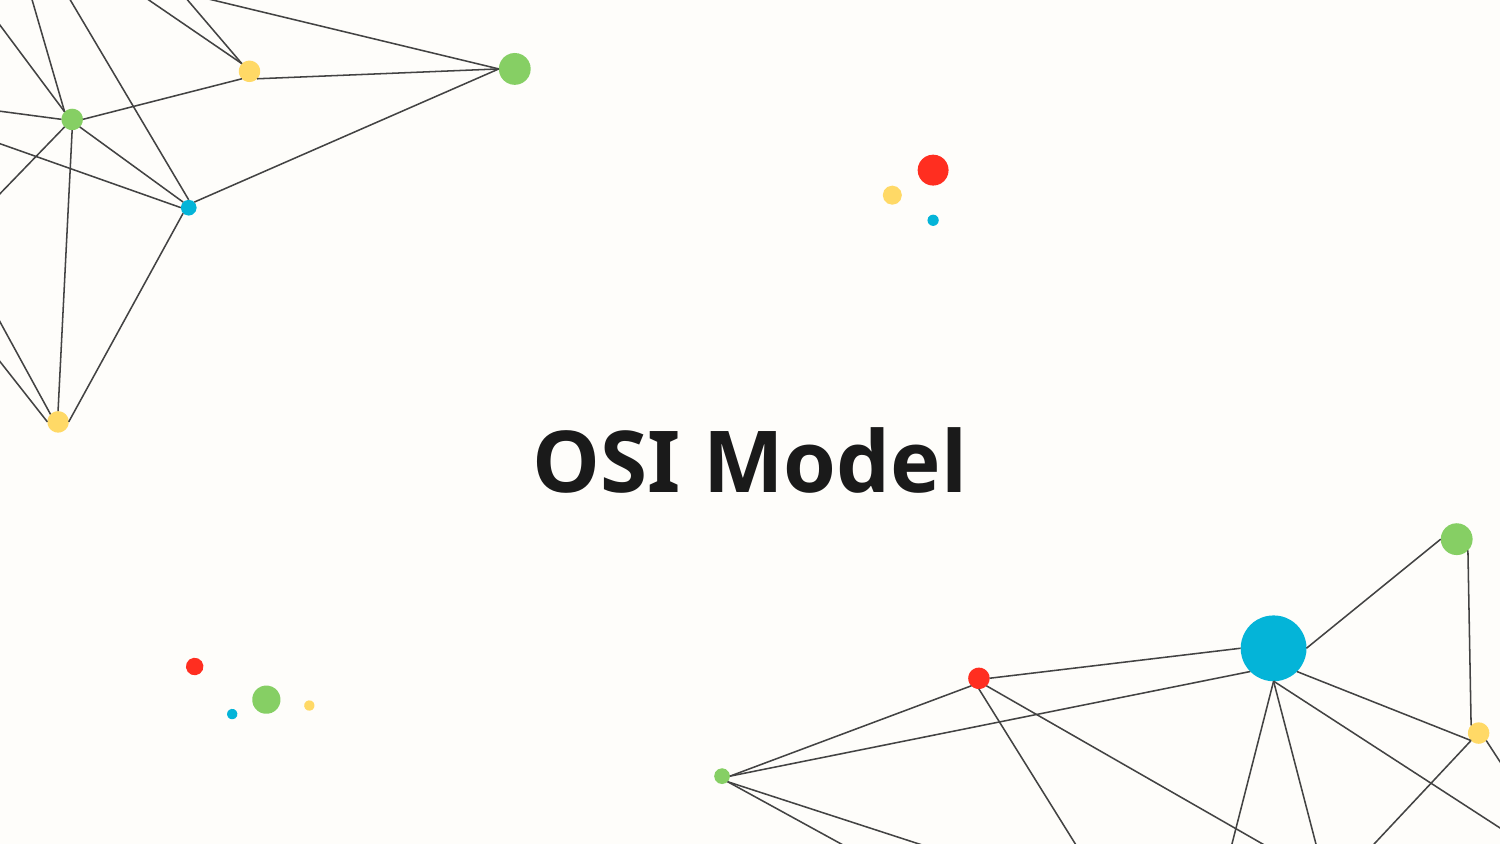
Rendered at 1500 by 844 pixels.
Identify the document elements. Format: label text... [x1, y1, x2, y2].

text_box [208, 628, 291, 743]
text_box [882, 154, 949, 227]
title OSI Model [131, 240, 1369, 525]
